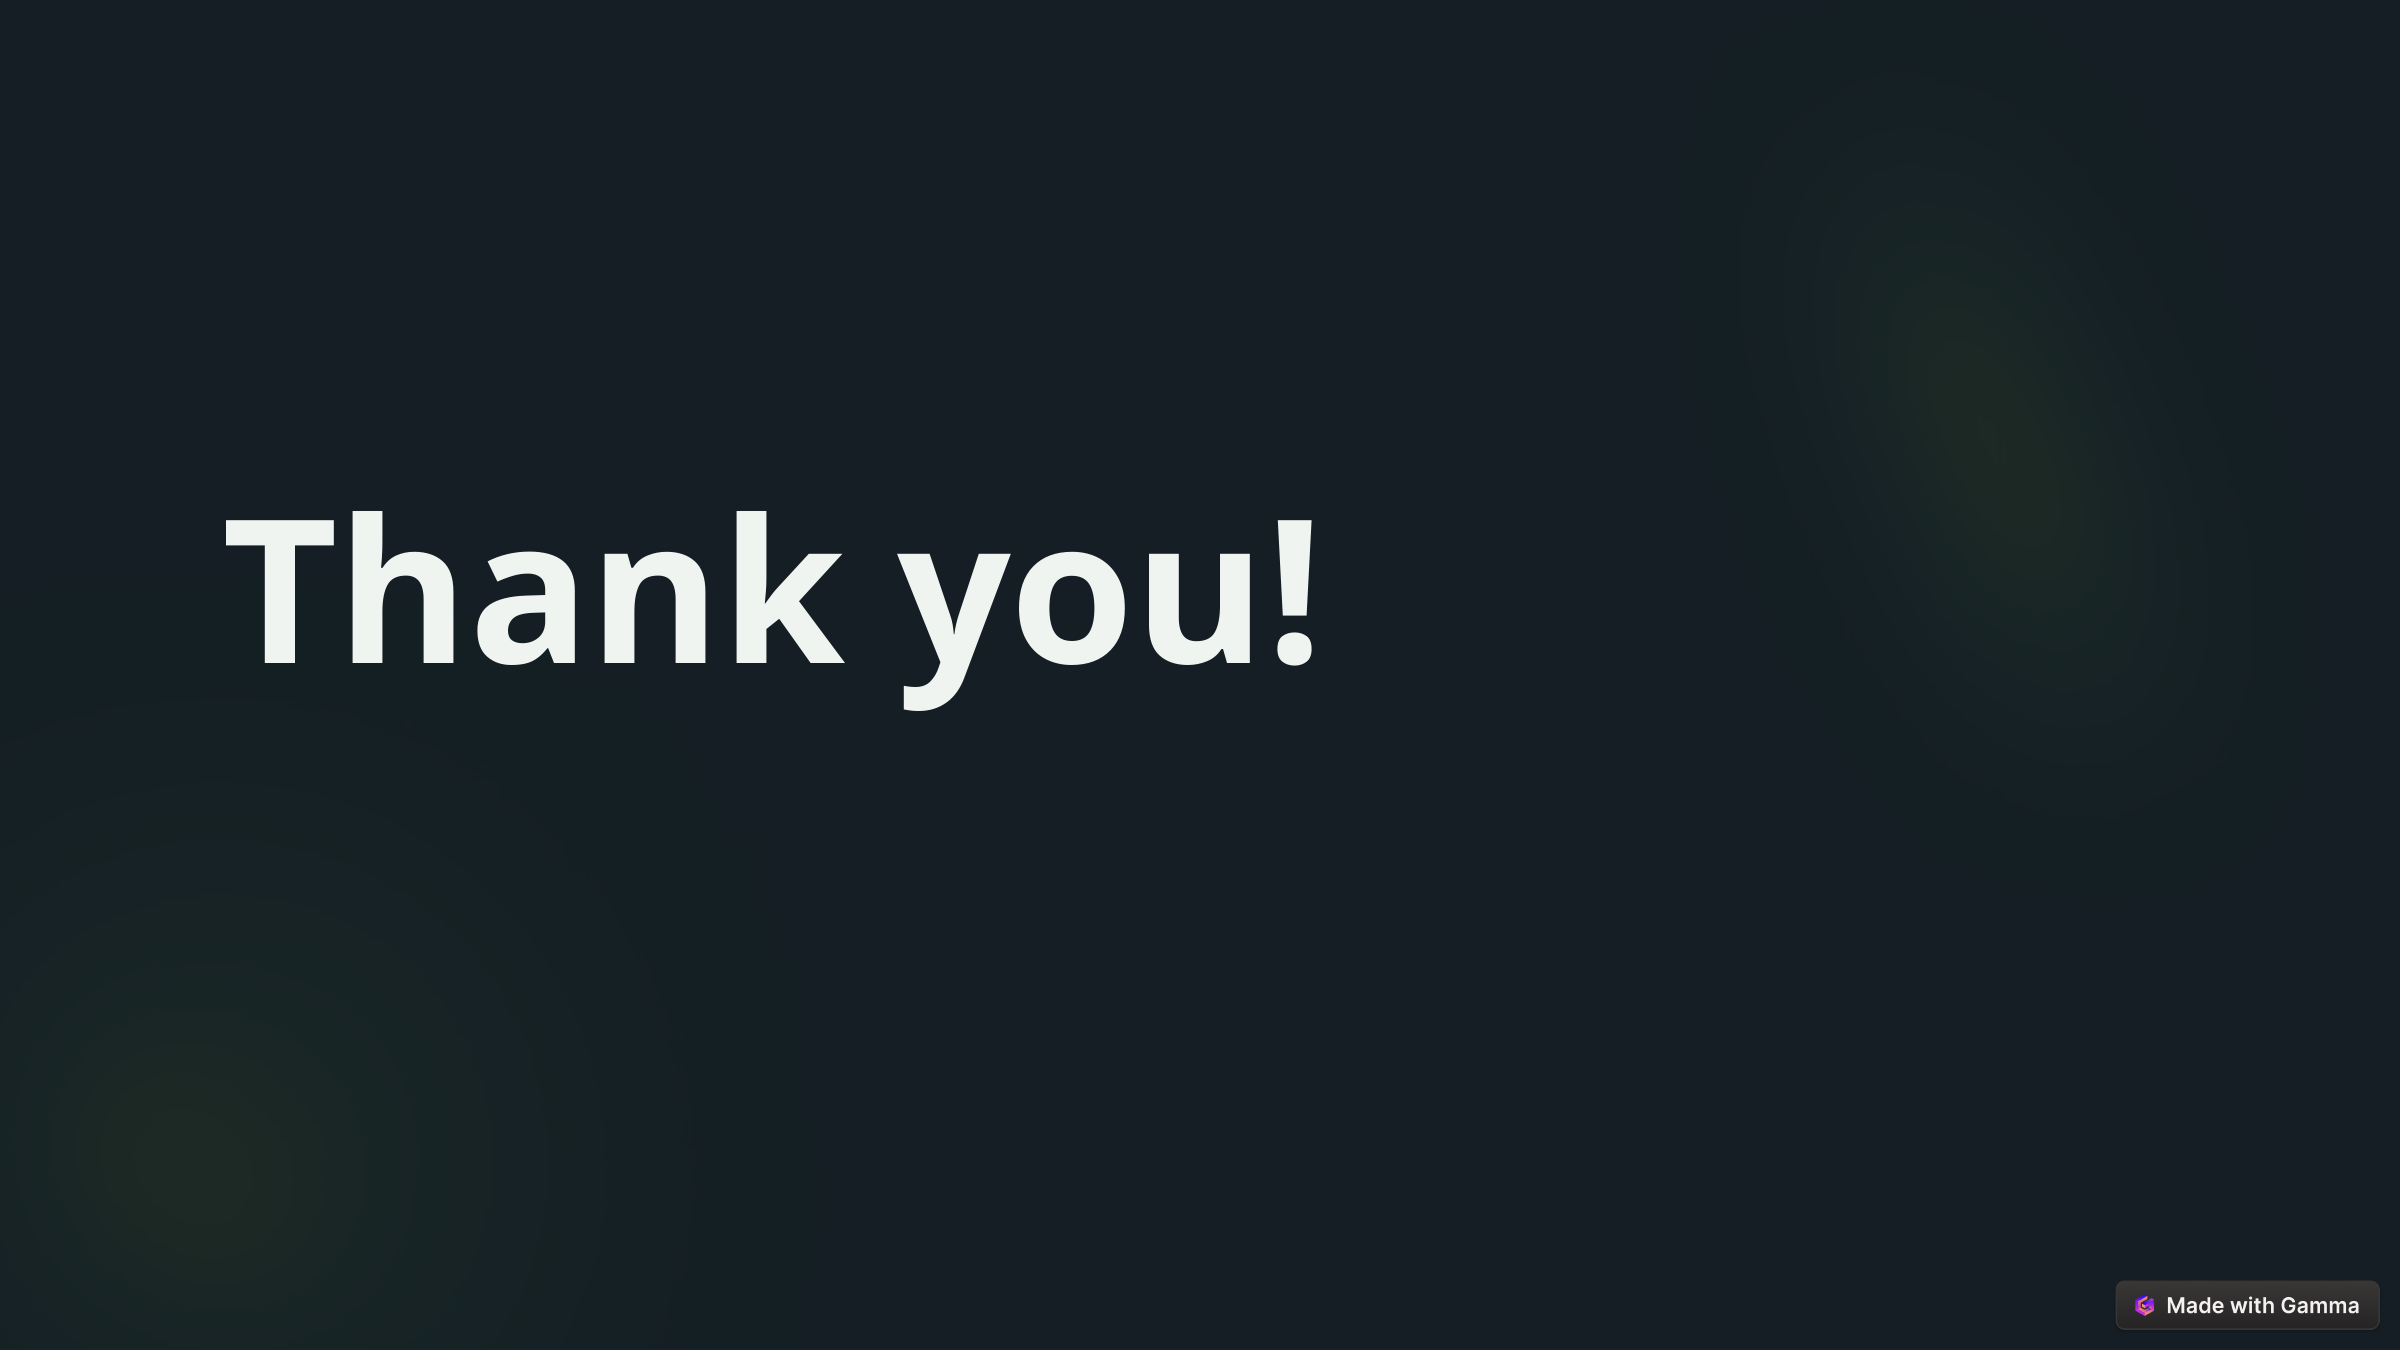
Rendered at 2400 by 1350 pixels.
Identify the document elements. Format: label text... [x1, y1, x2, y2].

text_box Thank you! [222, 590, 1747, 1193]
picture [2106, 1271, 2389, 1339]
